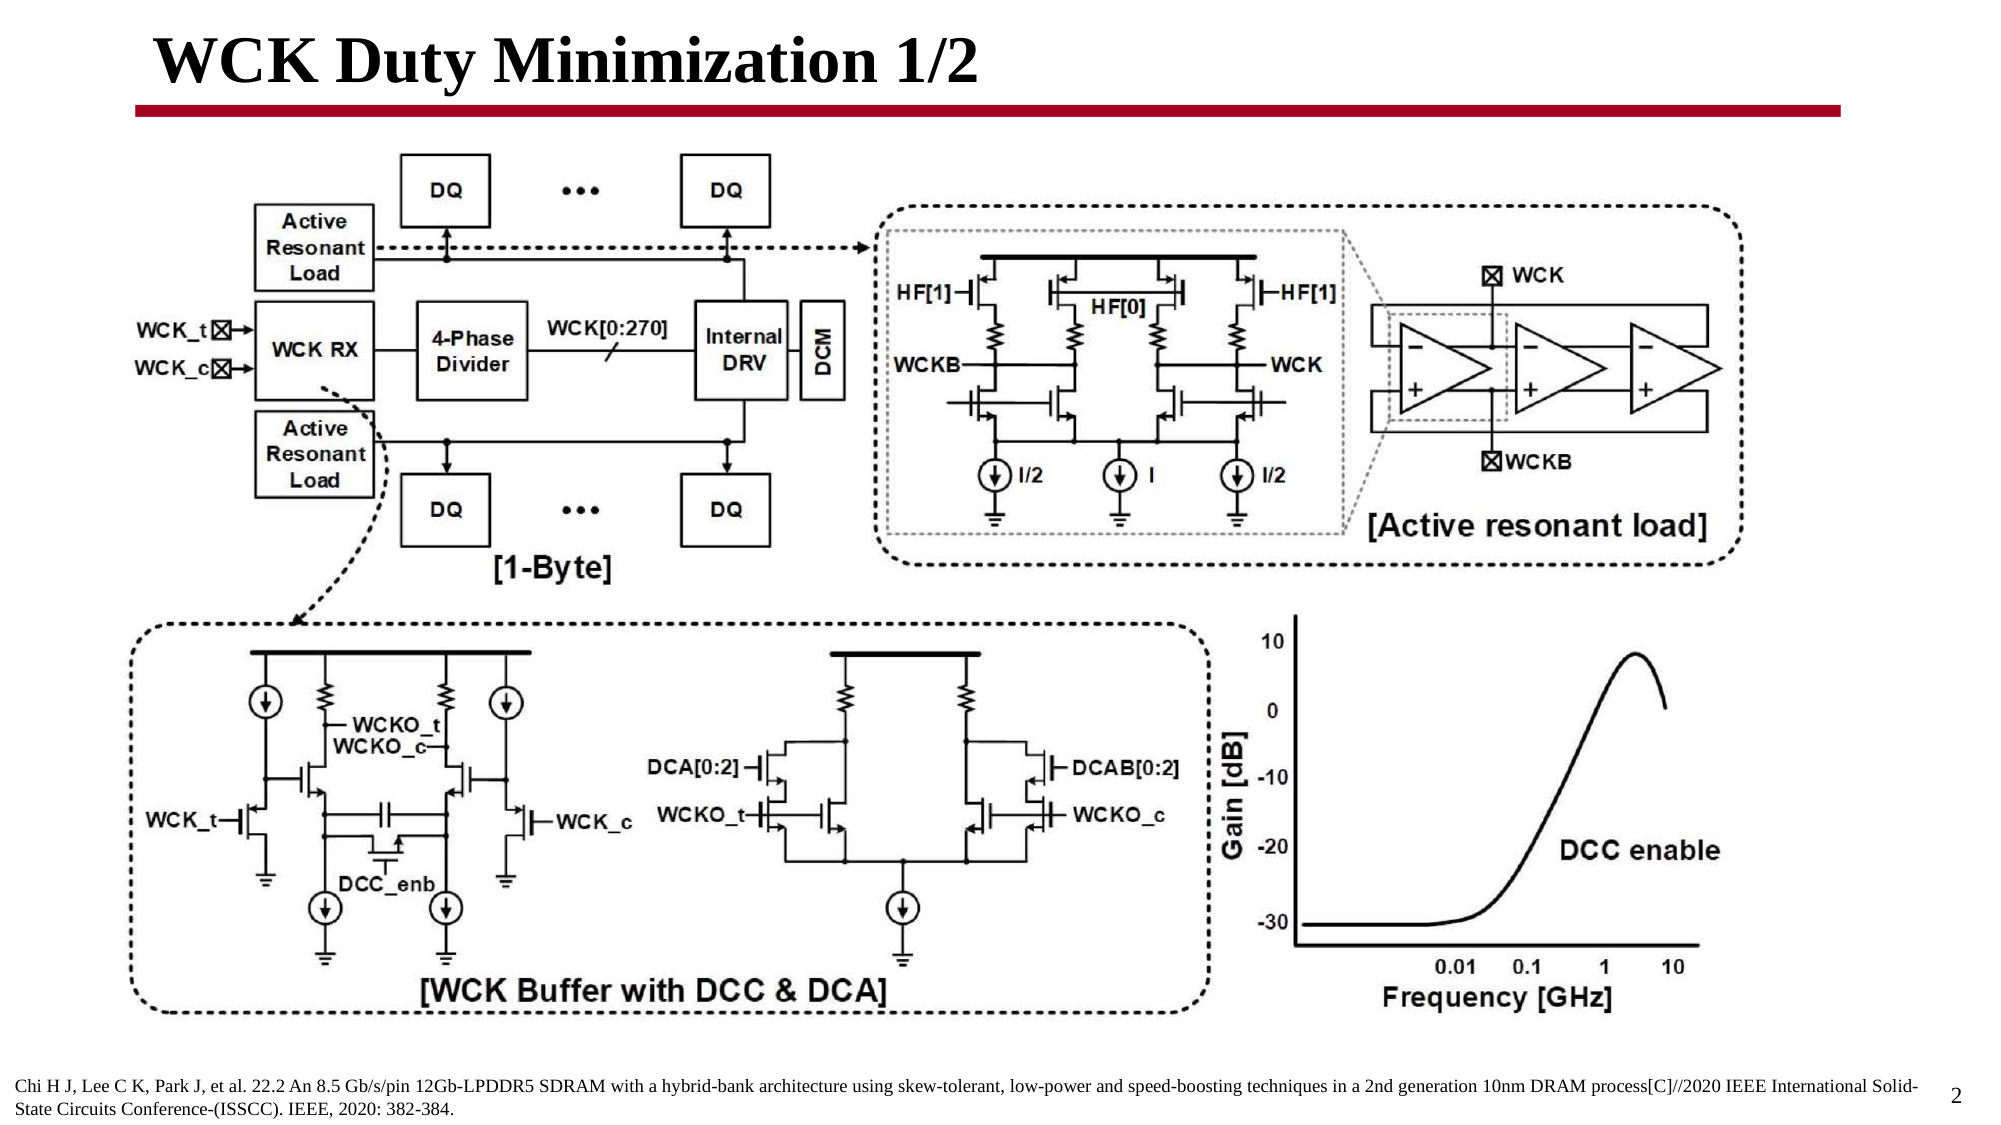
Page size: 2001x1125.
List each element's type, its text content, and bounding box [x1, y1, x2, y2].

picture [101, 80, 1866, 134]
text_box Chi H J, Lee C K, Park J, et al. 22.2 An 8.5 Gb/s/pin 12Gb-LPDDR5 SDRAM with a hybrid-bank architecture using skew-tolerant, low-power and speed-boosting techniques in a 2nd generation 10nm DRAM process[C]//2020 IEEE International Solid-State Circuits Conference-(ISSCC). IEEE, 2020: 382-384. [0, 1066, 1936, 1125]
text_box WCK Duty Minimization 1/2 [137, 17, 1833, 101]
slide_number 2 [1936, 1073, 1995, 1121]
picture [123, 146, 1749, 1021]
